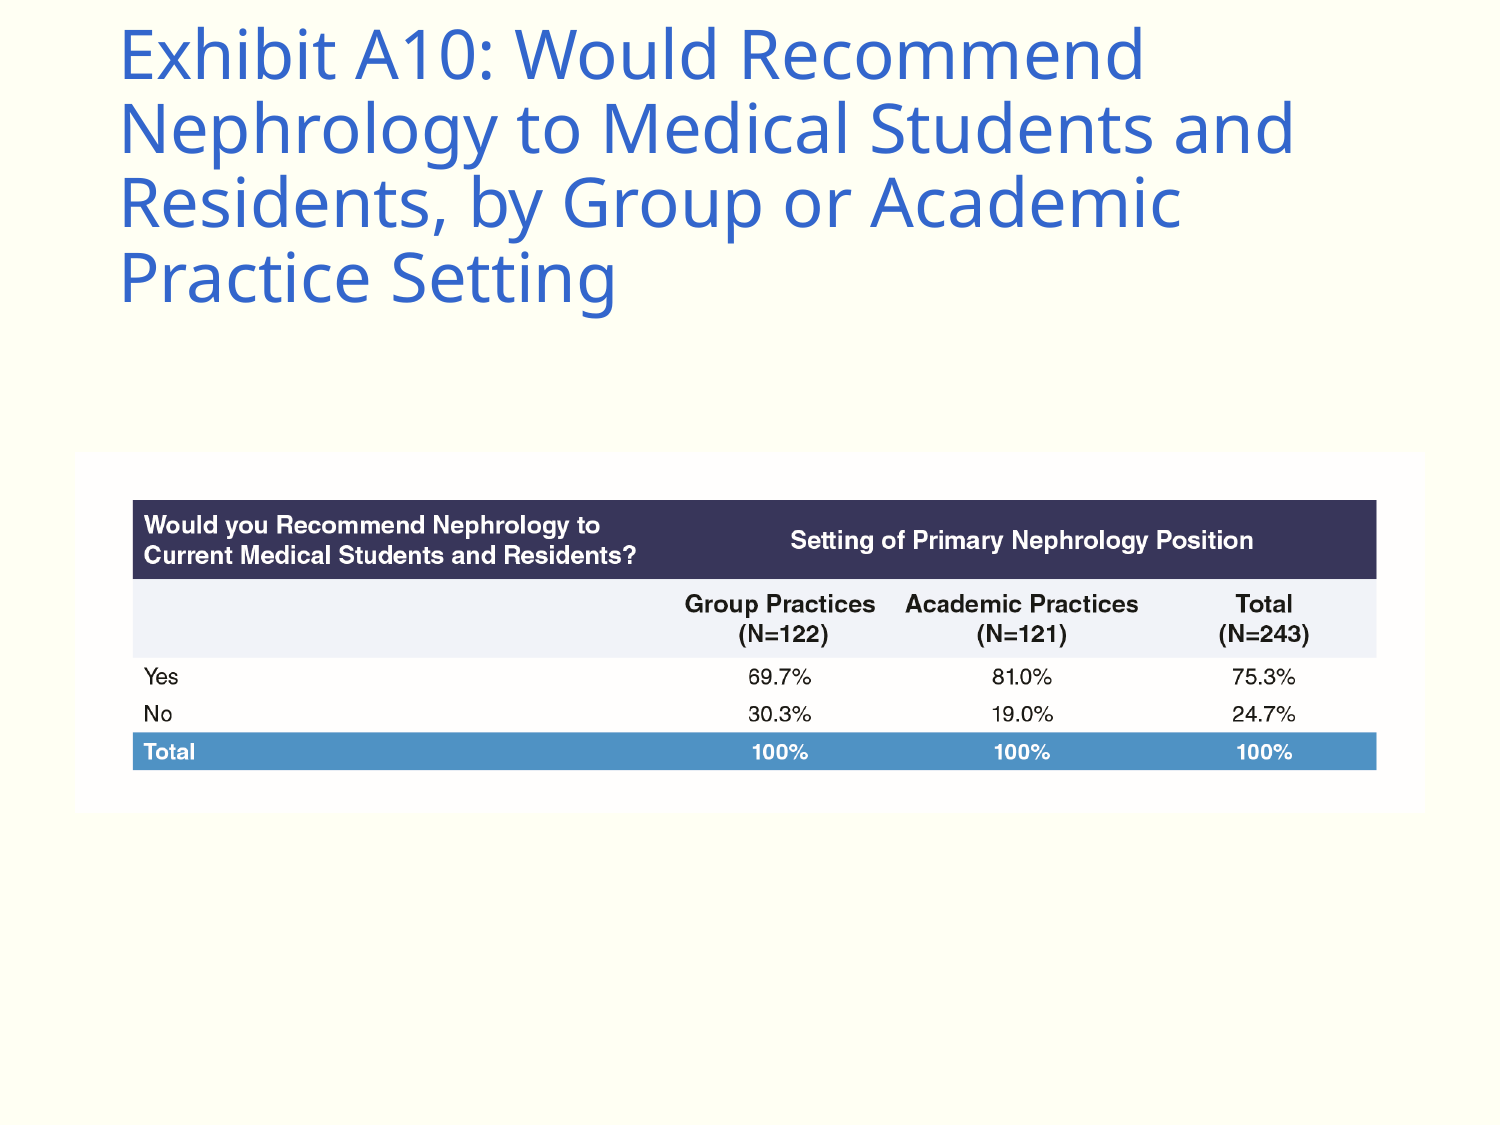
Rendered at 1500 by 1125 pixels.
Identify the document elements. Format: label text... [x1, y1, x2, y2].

title Exhibit A10: Would Recommend Nephrology to Medical Students and Residents, by Group or Academic Practice Setting [103, 59, 1397, 278]
picture [74, 452, 1425, 813]
